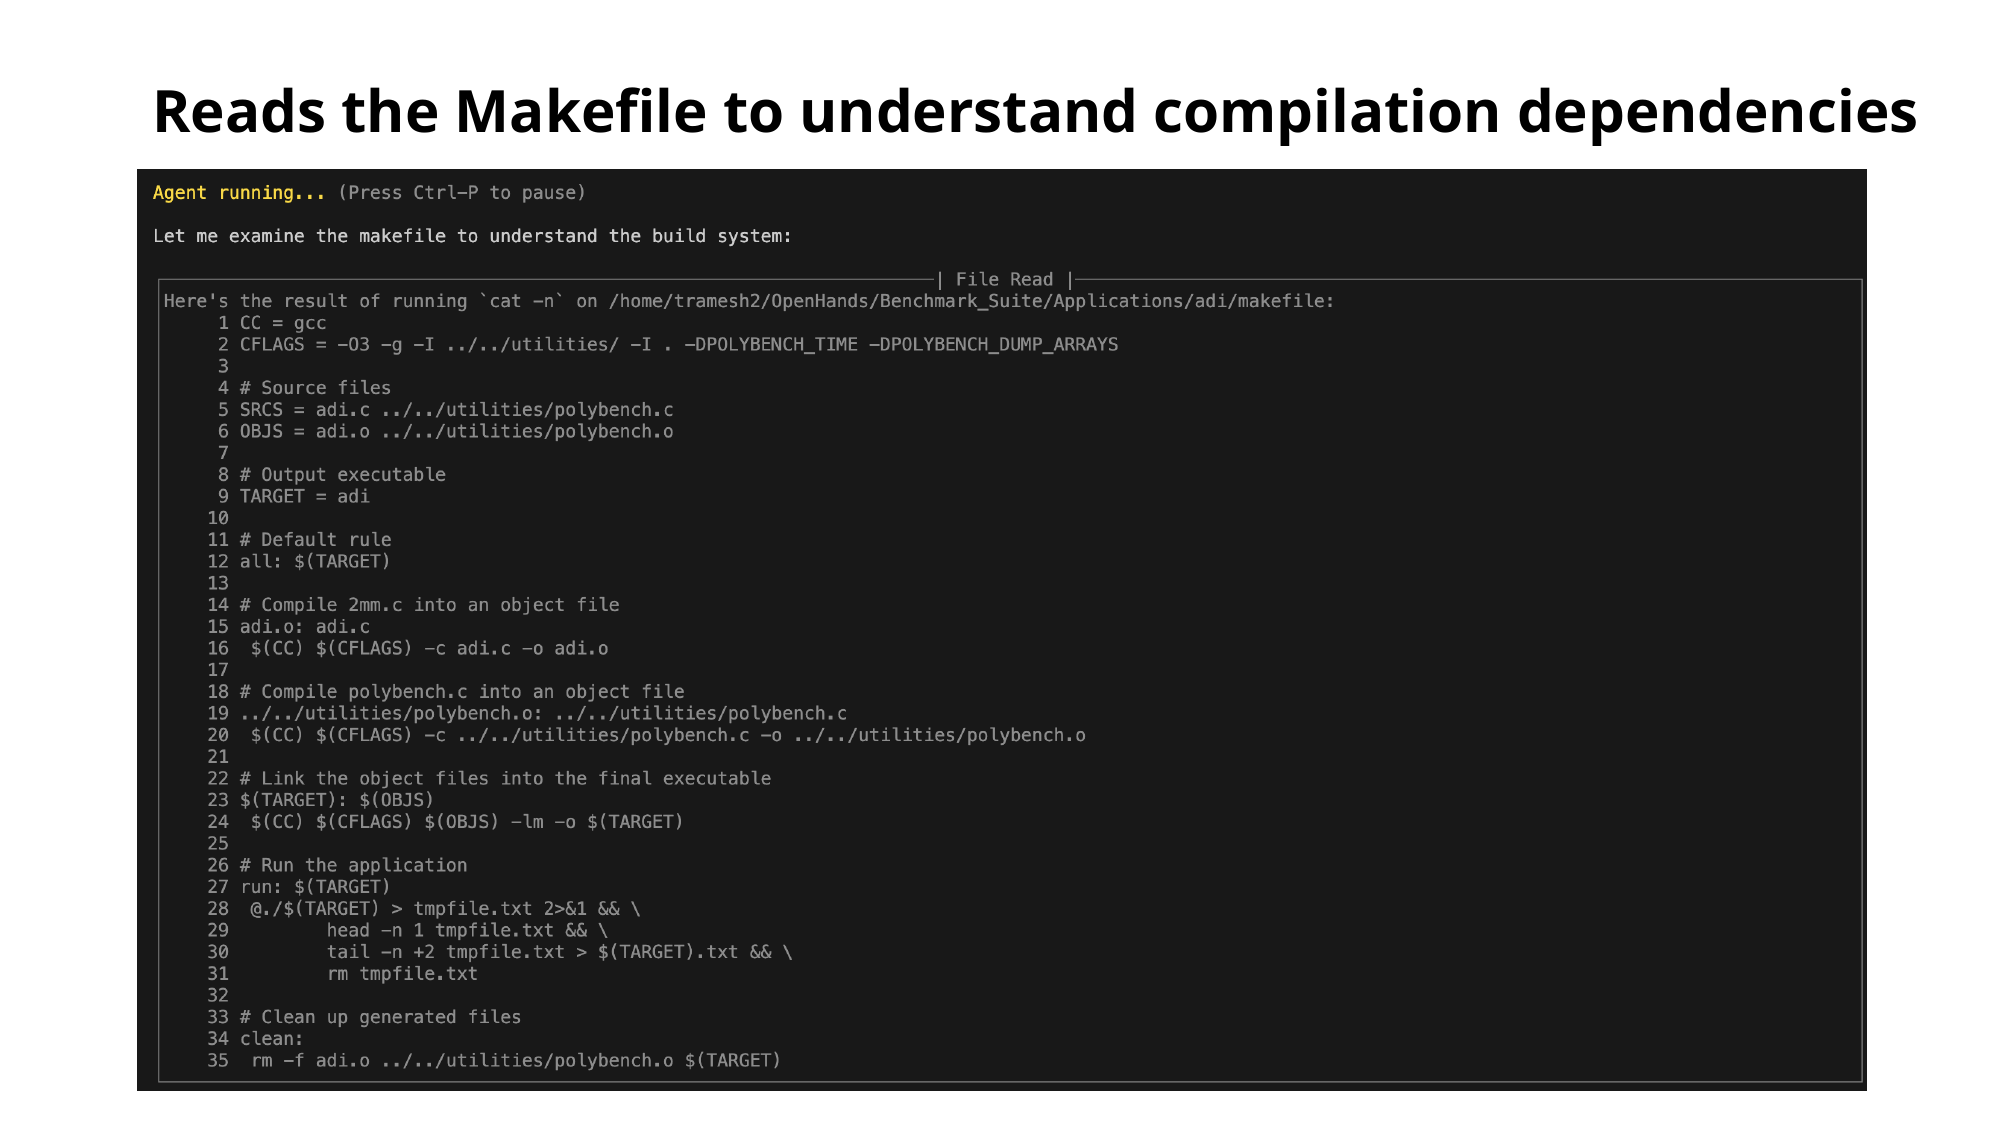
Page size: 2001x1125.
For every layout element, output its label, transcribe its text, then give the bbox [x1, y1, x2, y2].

picture [136, 168, 1868, 1092]
title Reads the Makefile to understand compilation dependencies [137, 5, 1969, 223]
